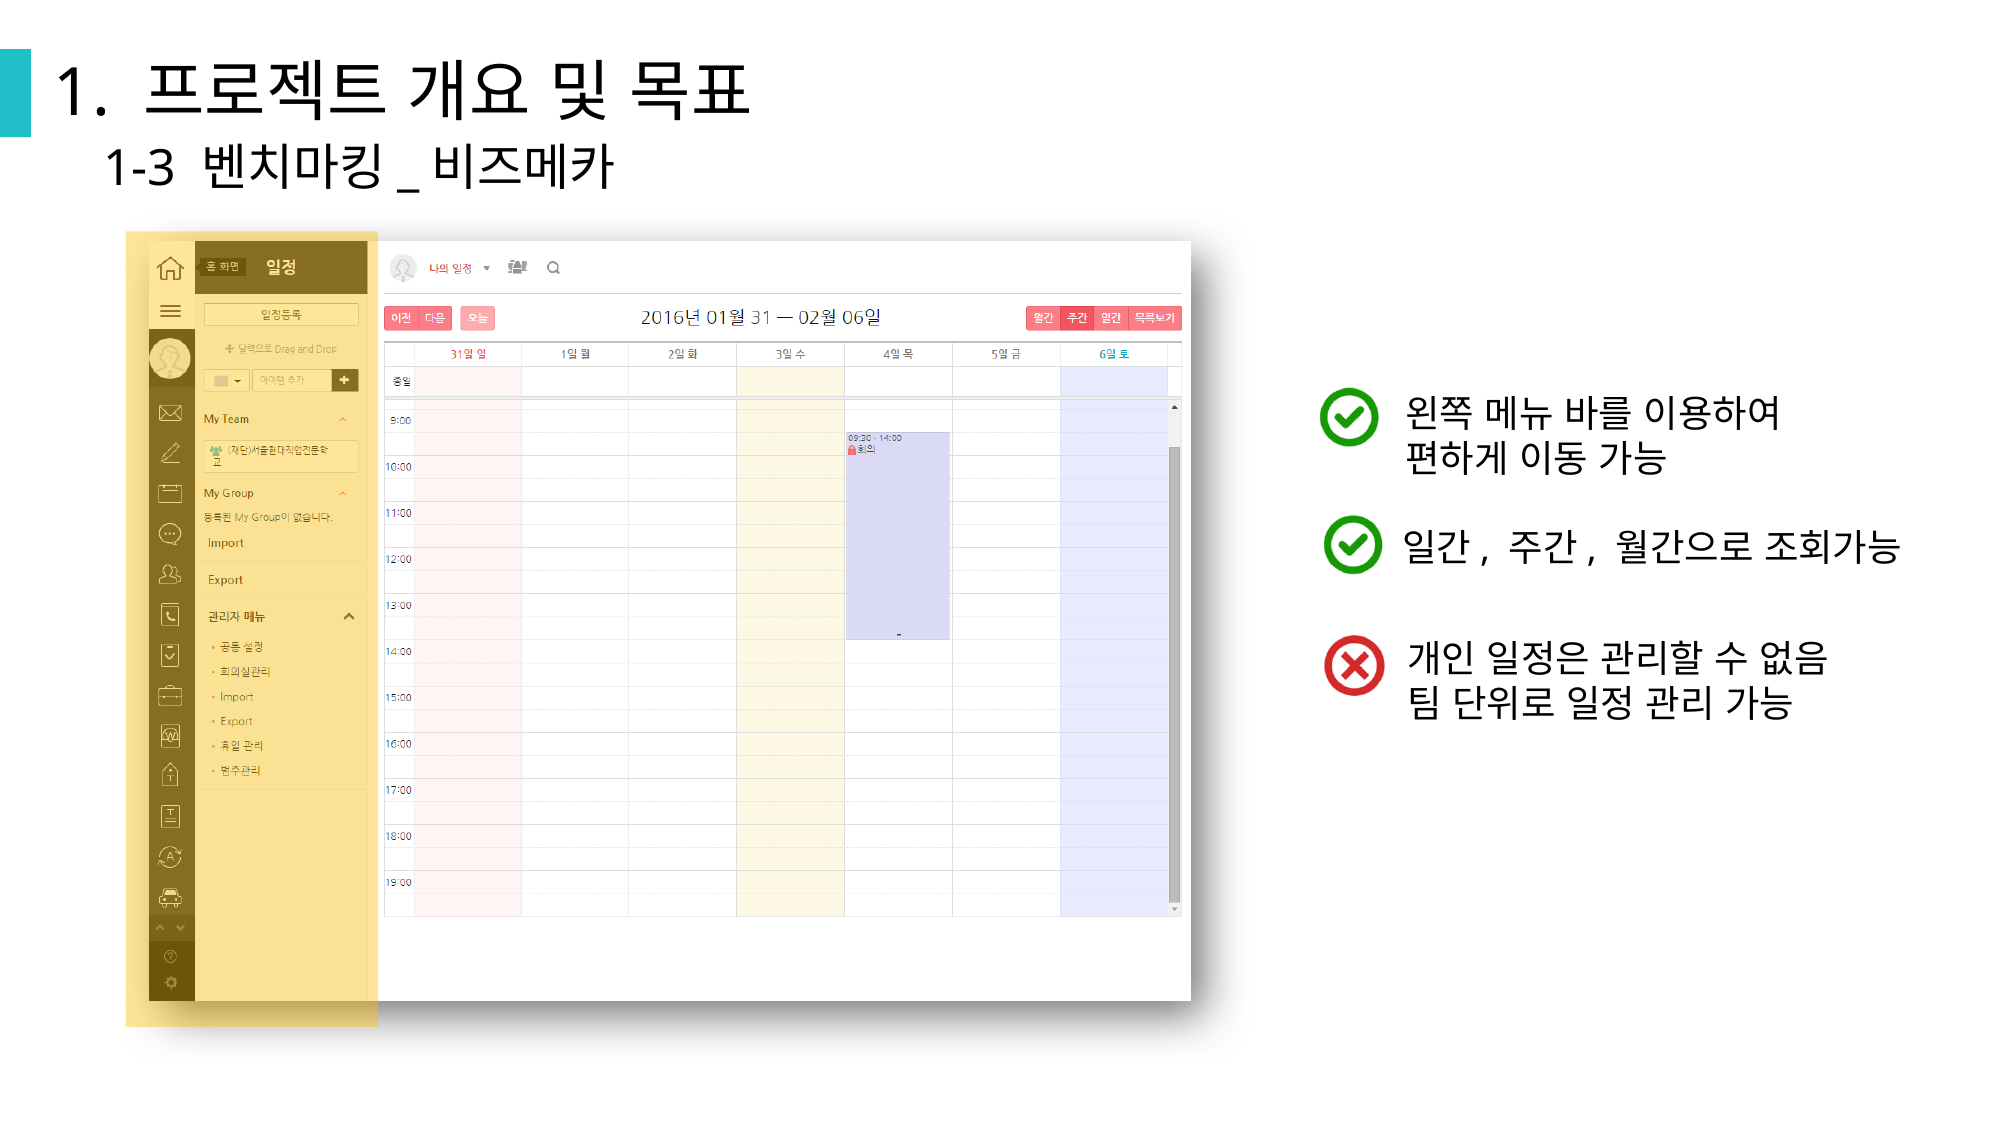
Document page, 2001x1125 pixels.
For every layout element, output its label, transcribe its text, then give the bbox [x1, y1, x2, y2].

text_box 개인 일정은 관리할 수 없음 팀 단위로 일정 관리 가능 [1392, 627, 1926, 733]
text_box [125, 230, 379, 1028]
text_box 1. 프로젝트 개요 및 목표 [39, 41, 1010, 136]
text_box 왼쪽 메뉴 바를 이용하여 편하게 이동 가능 [1390, 382, 1870, 488]
text_box 일간, 주간, 월간으로 조회가능 [1391, 516, 1965, 576]
picture [1315, 630, 1393, 702]
picture [149, 241, 1191, 1001]
text_box [0, 48, 32, 138]
picture [1313, 509, 1391, 581]
text_box 1-3 벤치마킹_비즈메카 [88, 128, 631, 204]
picture [1310, 382, 1388, 454]
